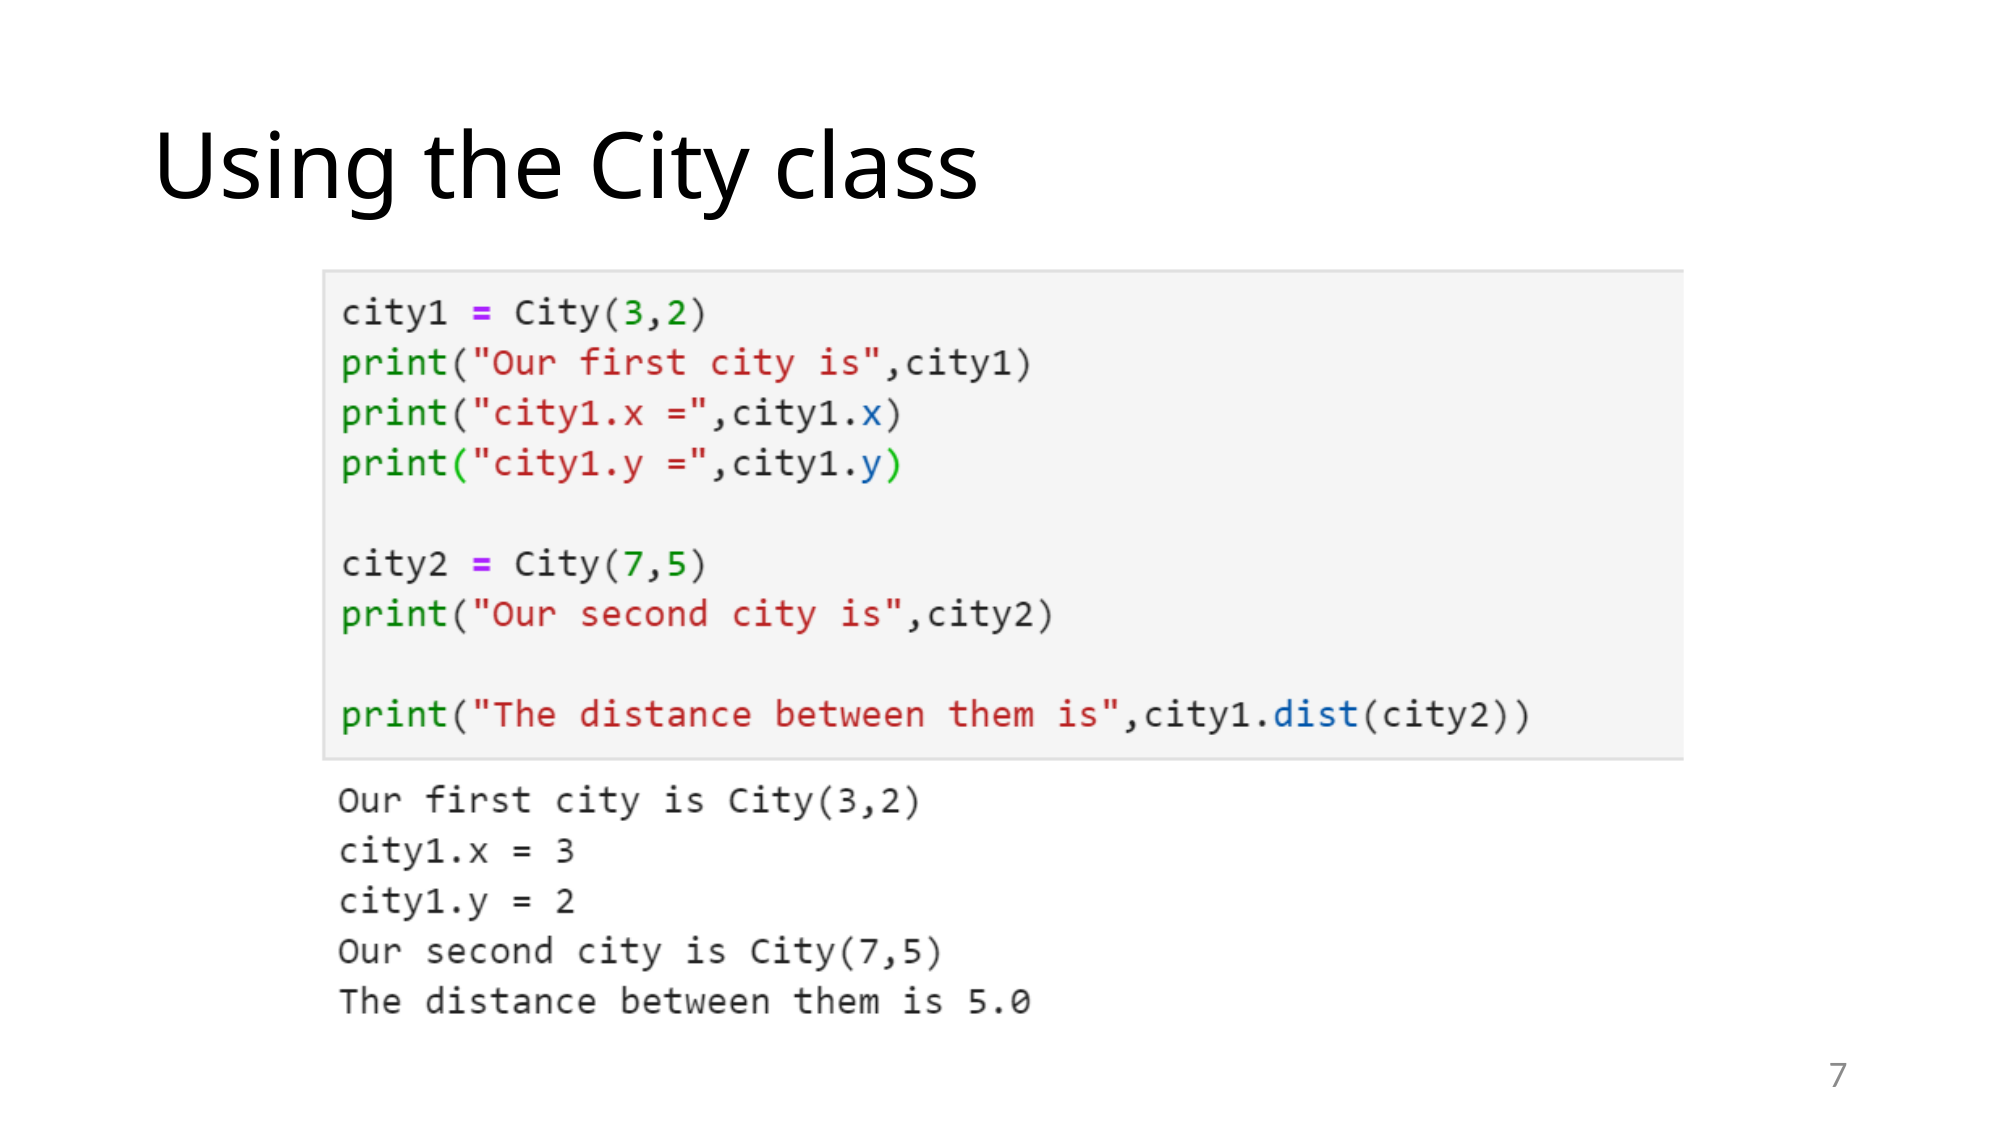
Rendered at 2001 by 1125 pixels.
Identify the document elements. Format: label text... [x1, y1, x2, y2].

slide_number 7 [1412, 1042, 1863, 1103]
picture [316, 260, 1684, 1043]
title Using the City class [137, 59, 1863, 278]
